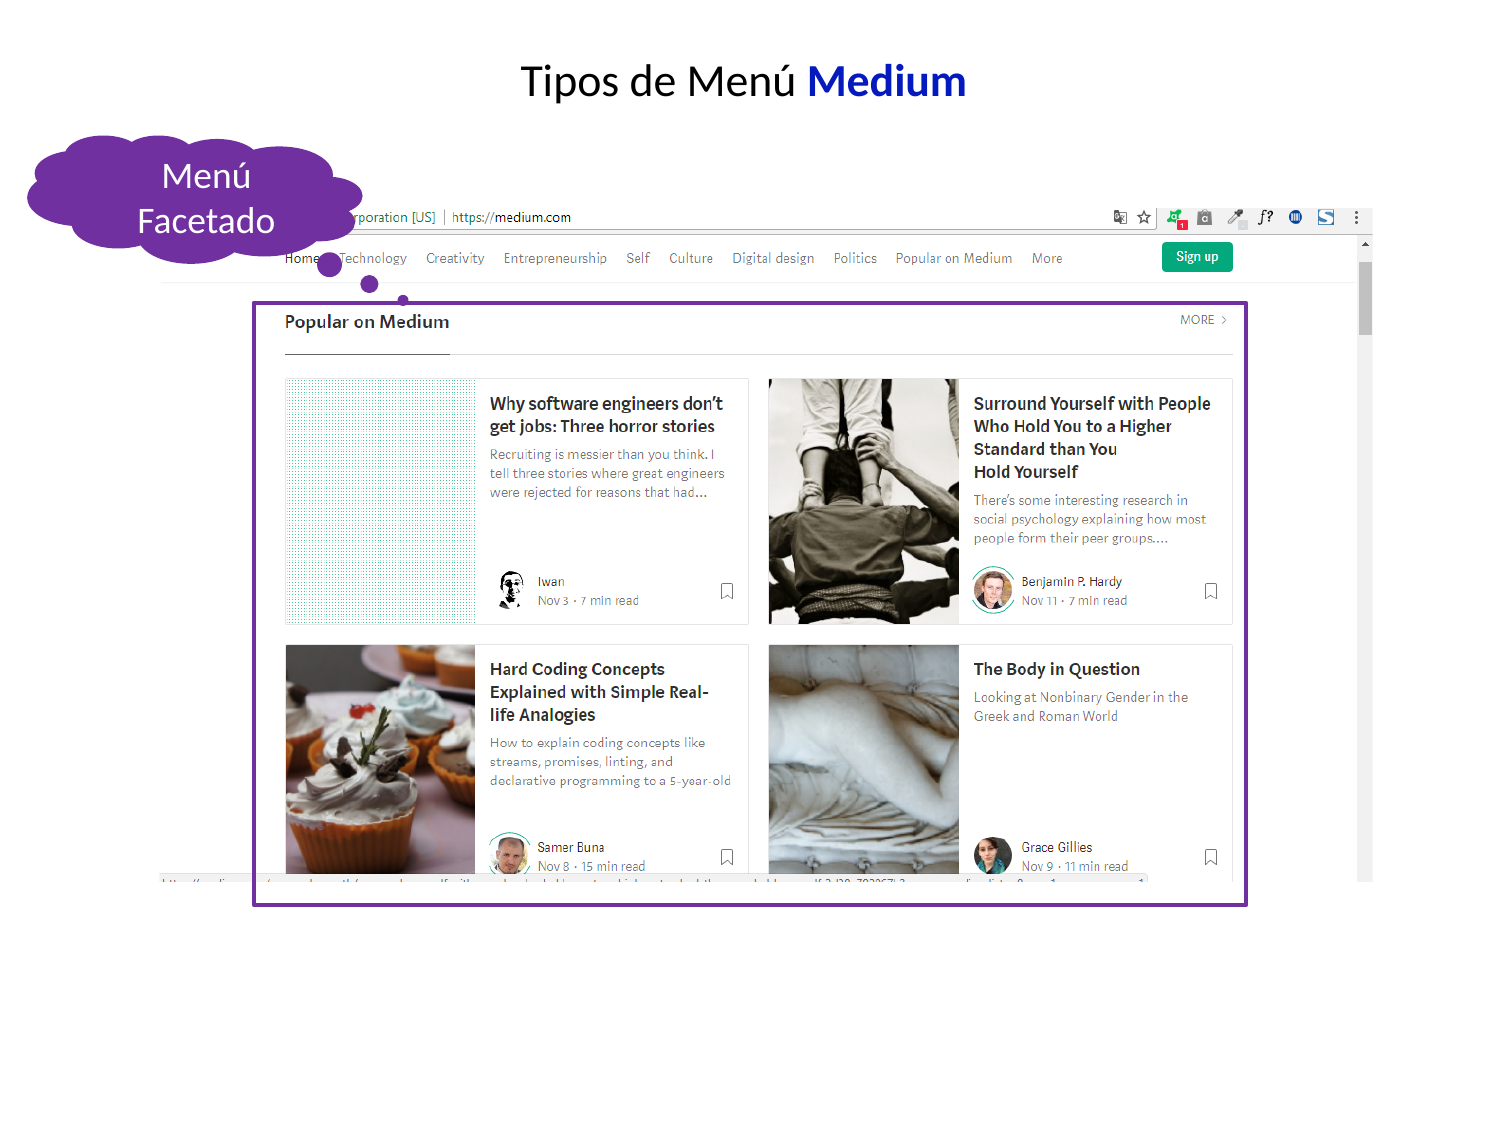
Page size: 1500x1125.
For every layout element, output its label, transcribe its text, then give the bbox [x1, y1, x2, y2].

text_box Tipos de Menú Medium [88, 42, 1400, 113]
picture [159, 207, 1374, 882]
text_box Menú Facetado [27, 135, 363, 257]
text_box [252, 890, 1248, 907]
